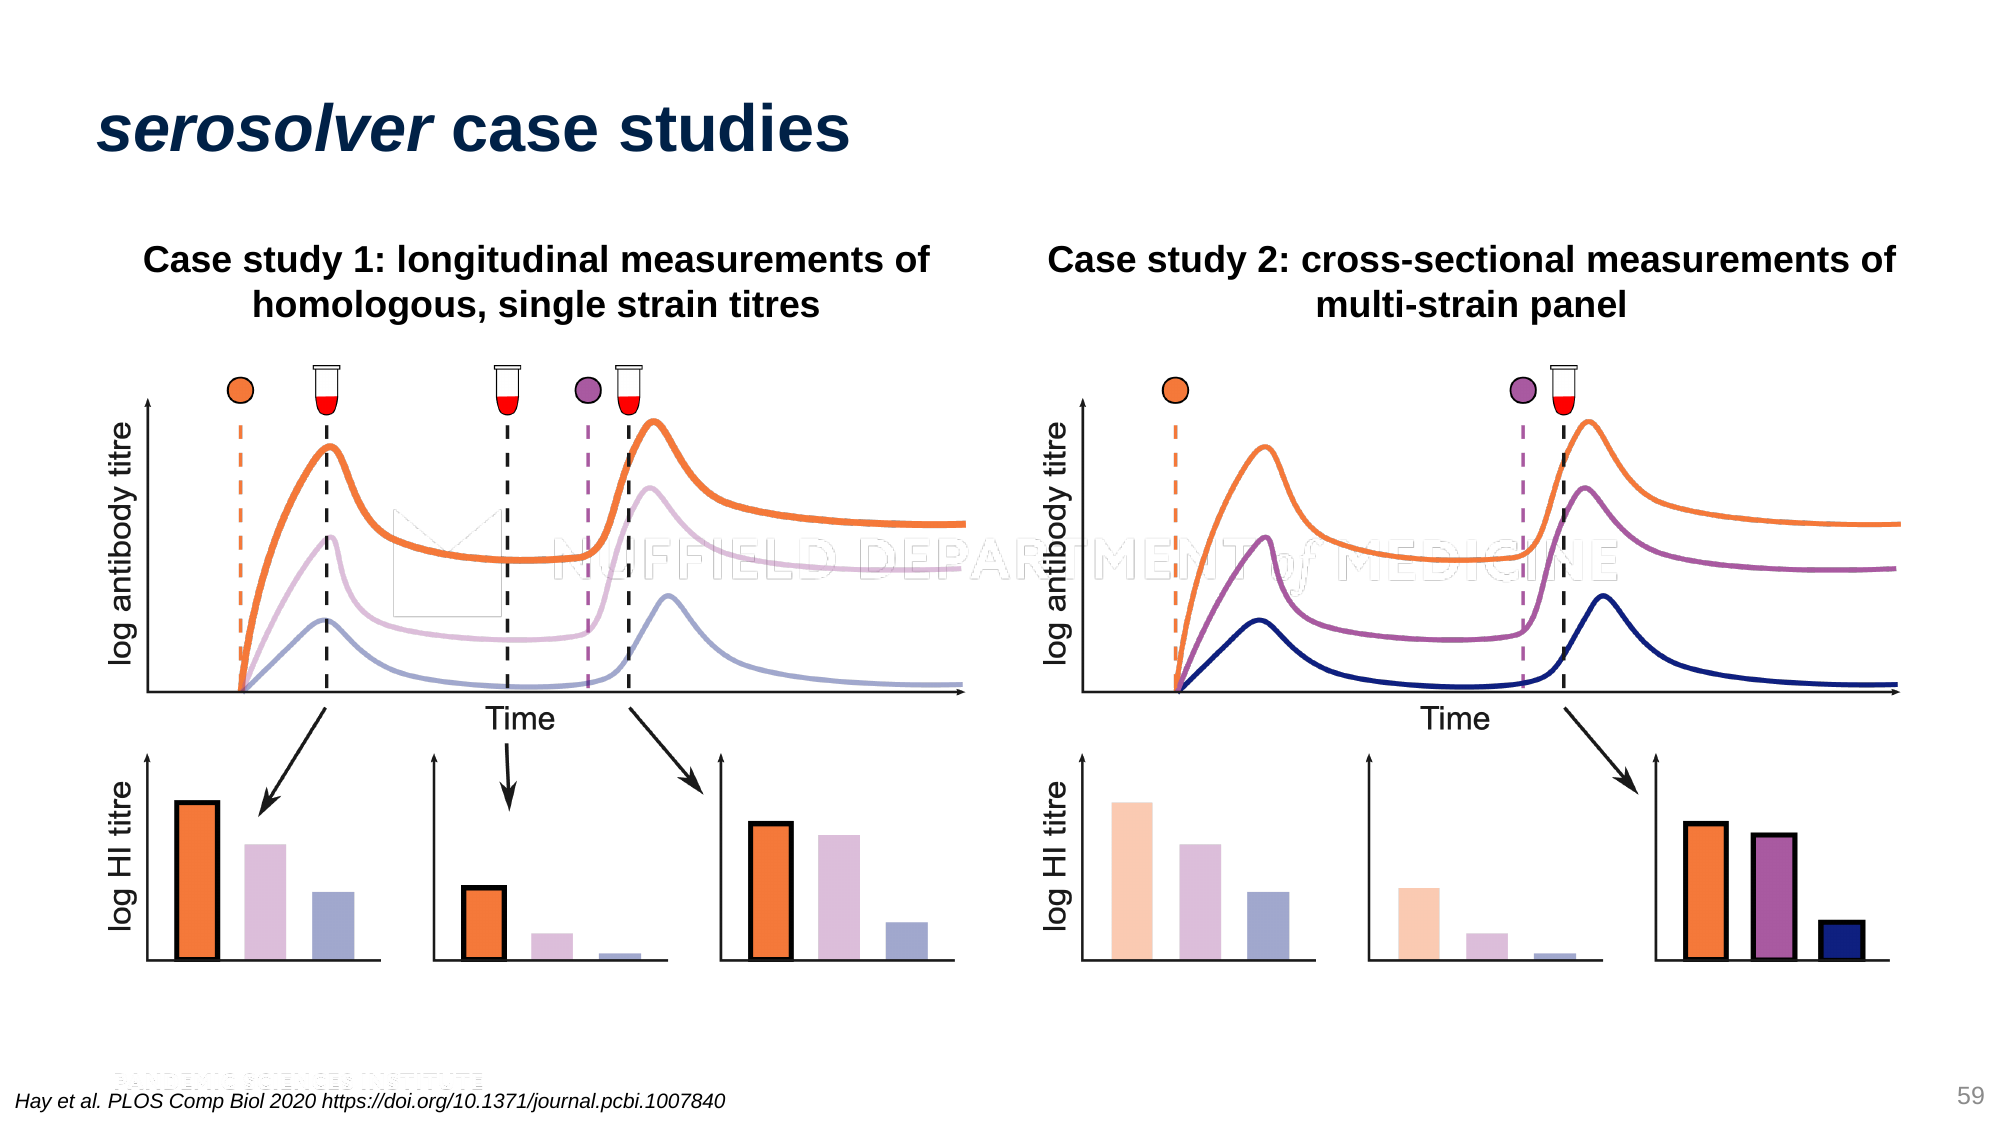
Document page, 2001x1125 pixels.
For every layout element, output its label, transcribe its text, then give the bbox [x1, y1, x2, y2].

text_box Case study 1: longitudinal measurements of homologous, single strain titres [73, 227, 991, 332]
title serosolver case studies [96, 66, 1835, 183]
slide_number 59 [1550, 1064, 2000, 1125]
picture [96, 1056, 497, 1080]
text_box Hay et al. PLOS Comp Biol 2020 https://doi.org/10.1371/journal.pcbi.1007840 [0, 1080, 1289, 1121]
picture [108, 365, 1901, 962]
text_box Case study 2: cross-sectional measurements of multi-strain panel [991, 227, 1953, 332]
